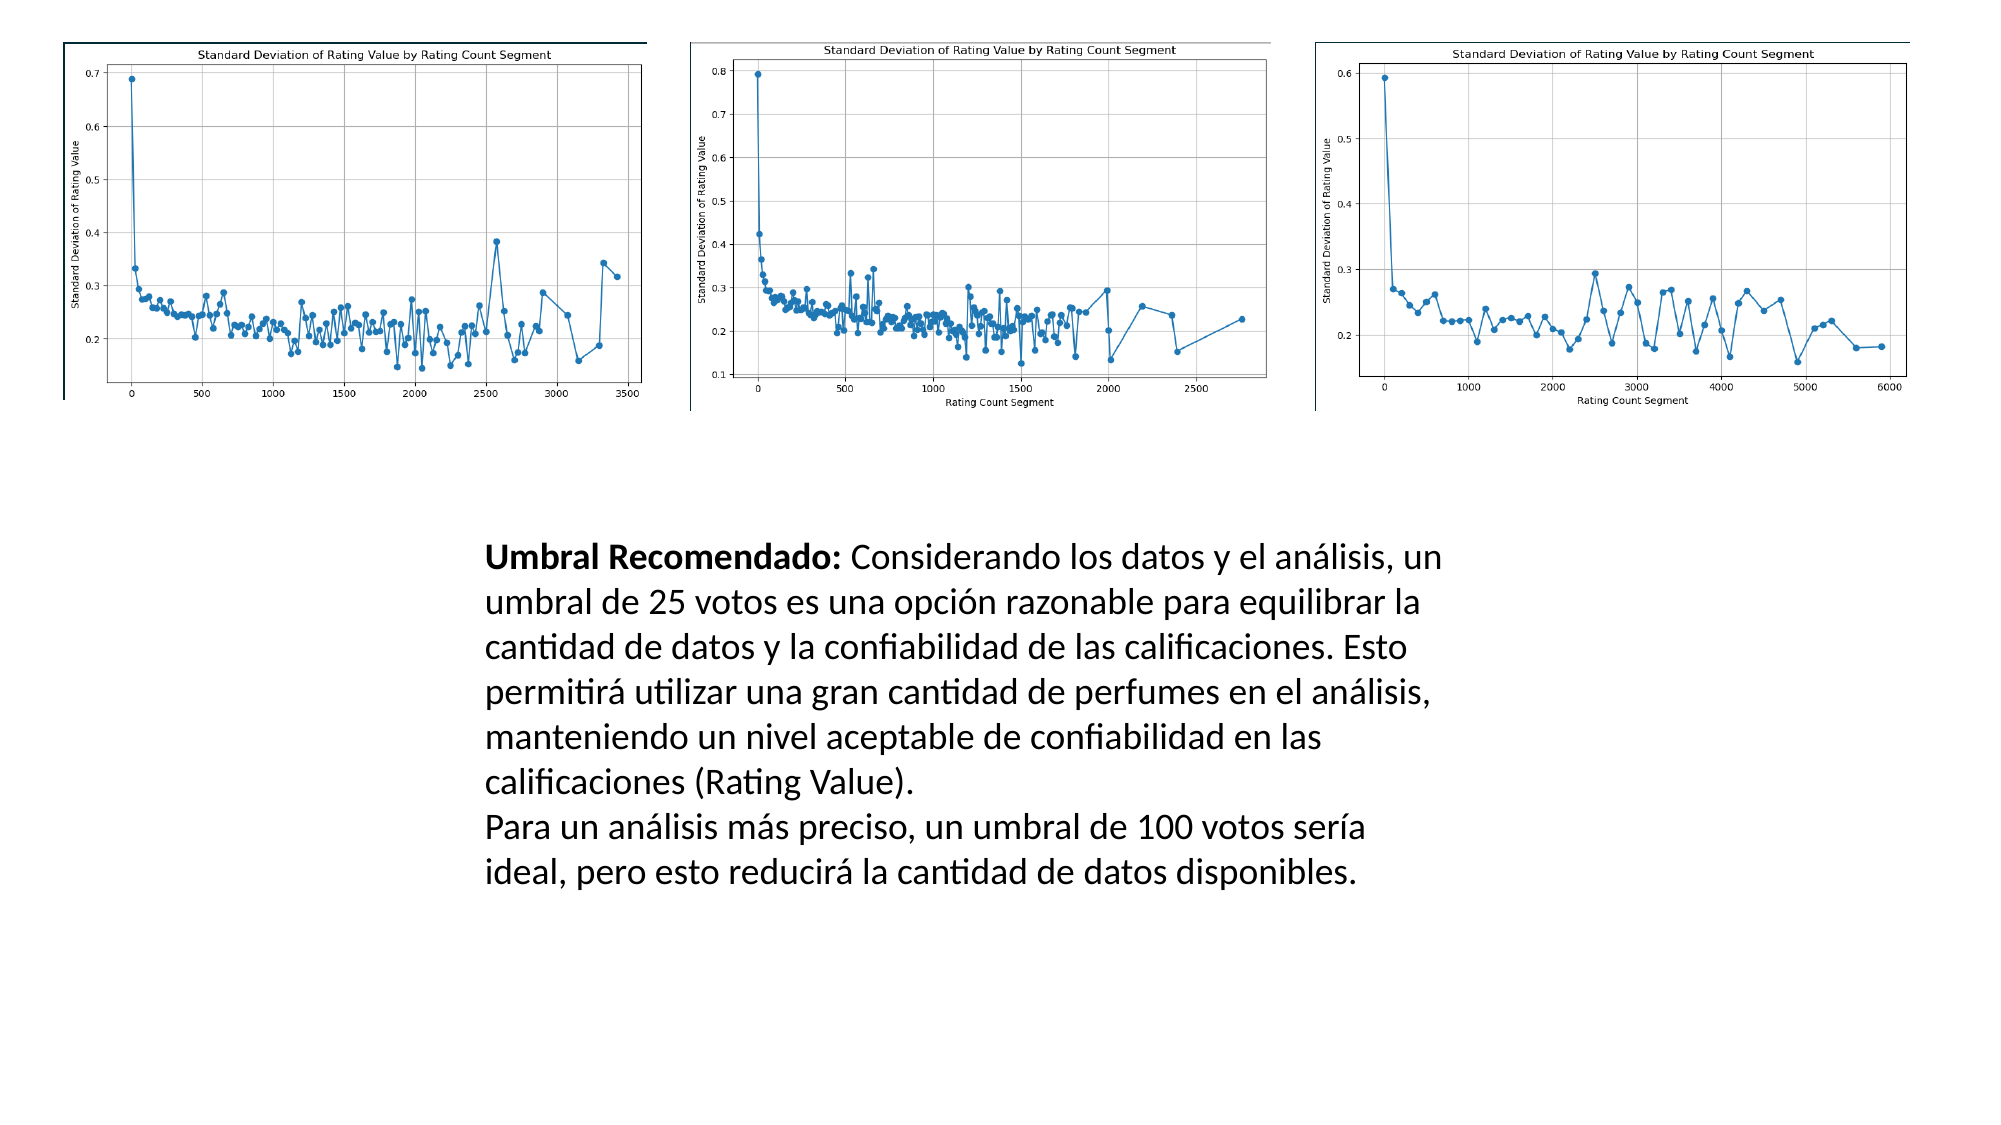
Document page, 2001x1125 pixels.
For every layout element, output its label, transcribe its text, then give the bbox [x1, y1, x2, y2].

picture [690, 42, 1271, 411]
text_box Umbral Recomendado: Considerando los datos y el análisis, un umbral de 25 votos es una opción razonable para equilibrar la cantidad de datos y la confiabilidad de las calificaciones. Esto permitirá utilizar una gran cantidad de perfumes en el análisis, manteniendo un nivel aceptable de confiabilidad en las calificaciones (Rating Value). Para un análisis más preciso, un umbral de 100 votos sería ideal, pero esto reducirá la cantidad de datos disponibles. [470, 524, 1470, 900]
picture [1317, 44, 1910, 411]
picture [66, 45, 647, 401]
